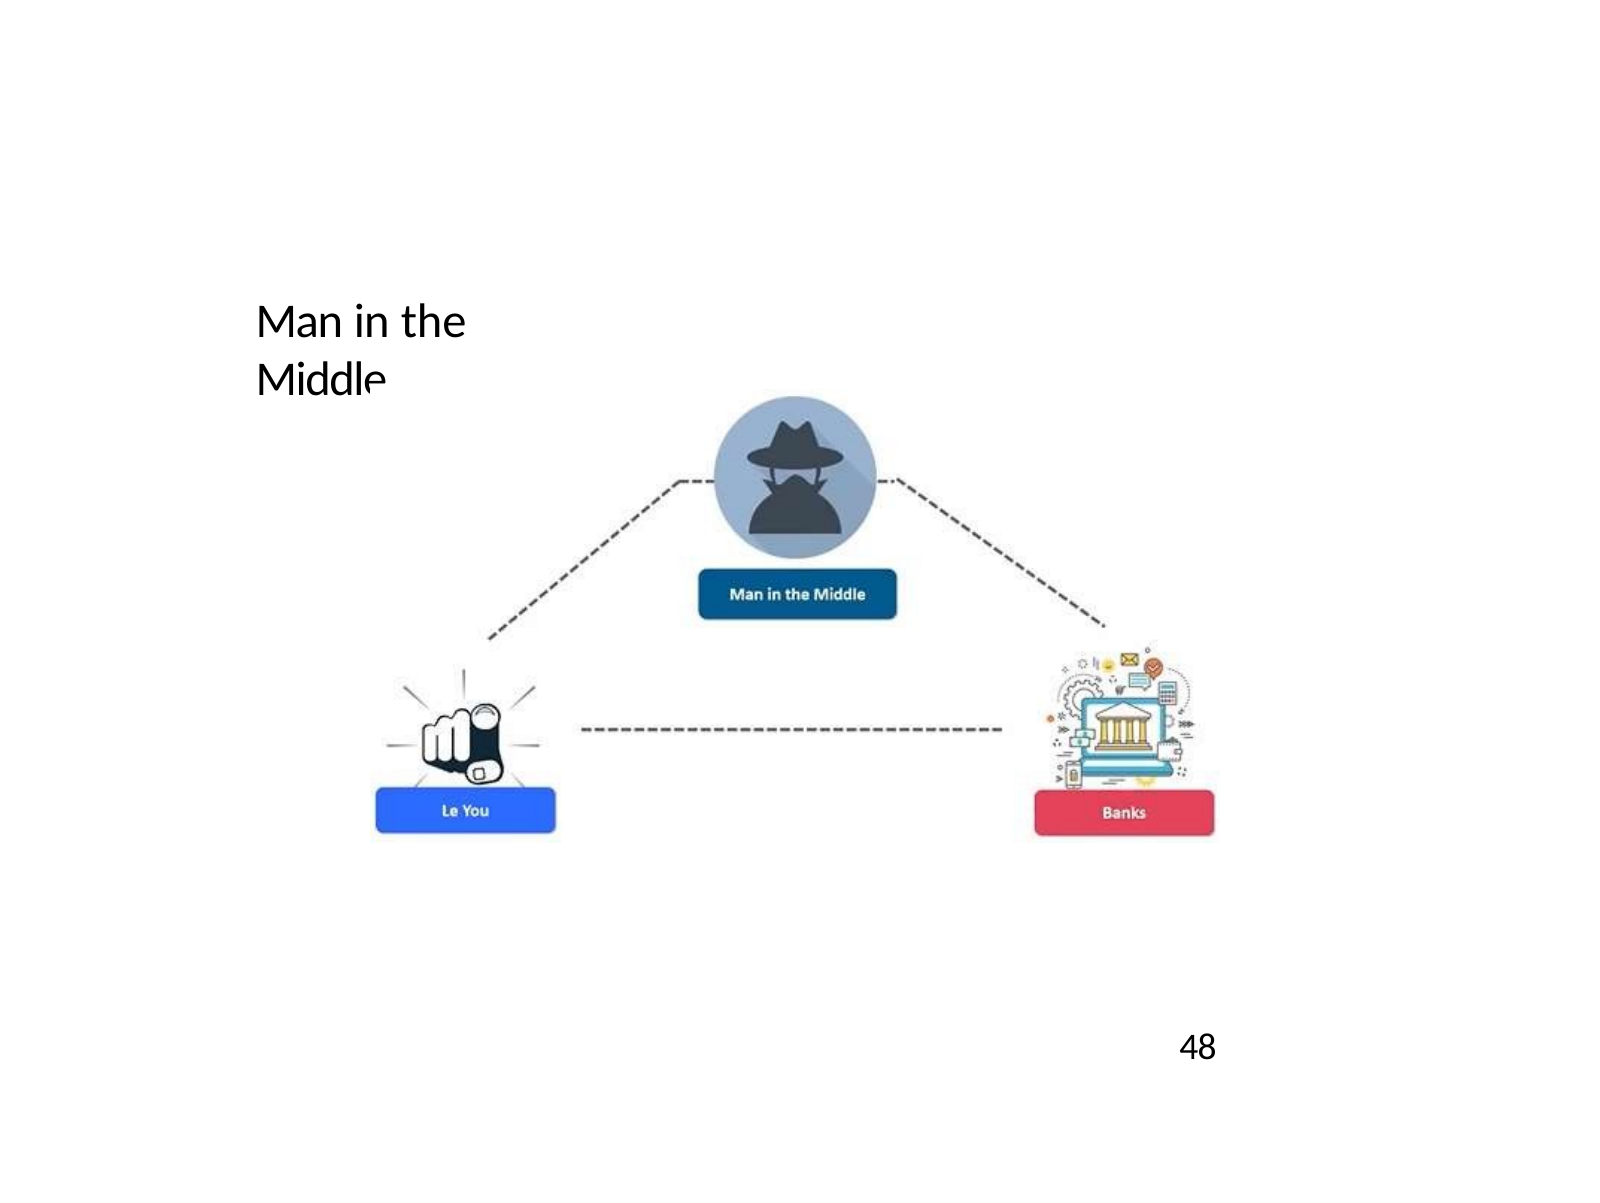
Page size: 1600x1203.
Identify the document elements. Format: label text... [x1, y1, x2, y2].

slide_number 48 [922, 1045, 1217, 1203]
title Man in the Middle [254, 287, 605, 490]
picture [370, 389, 1220, 843]
